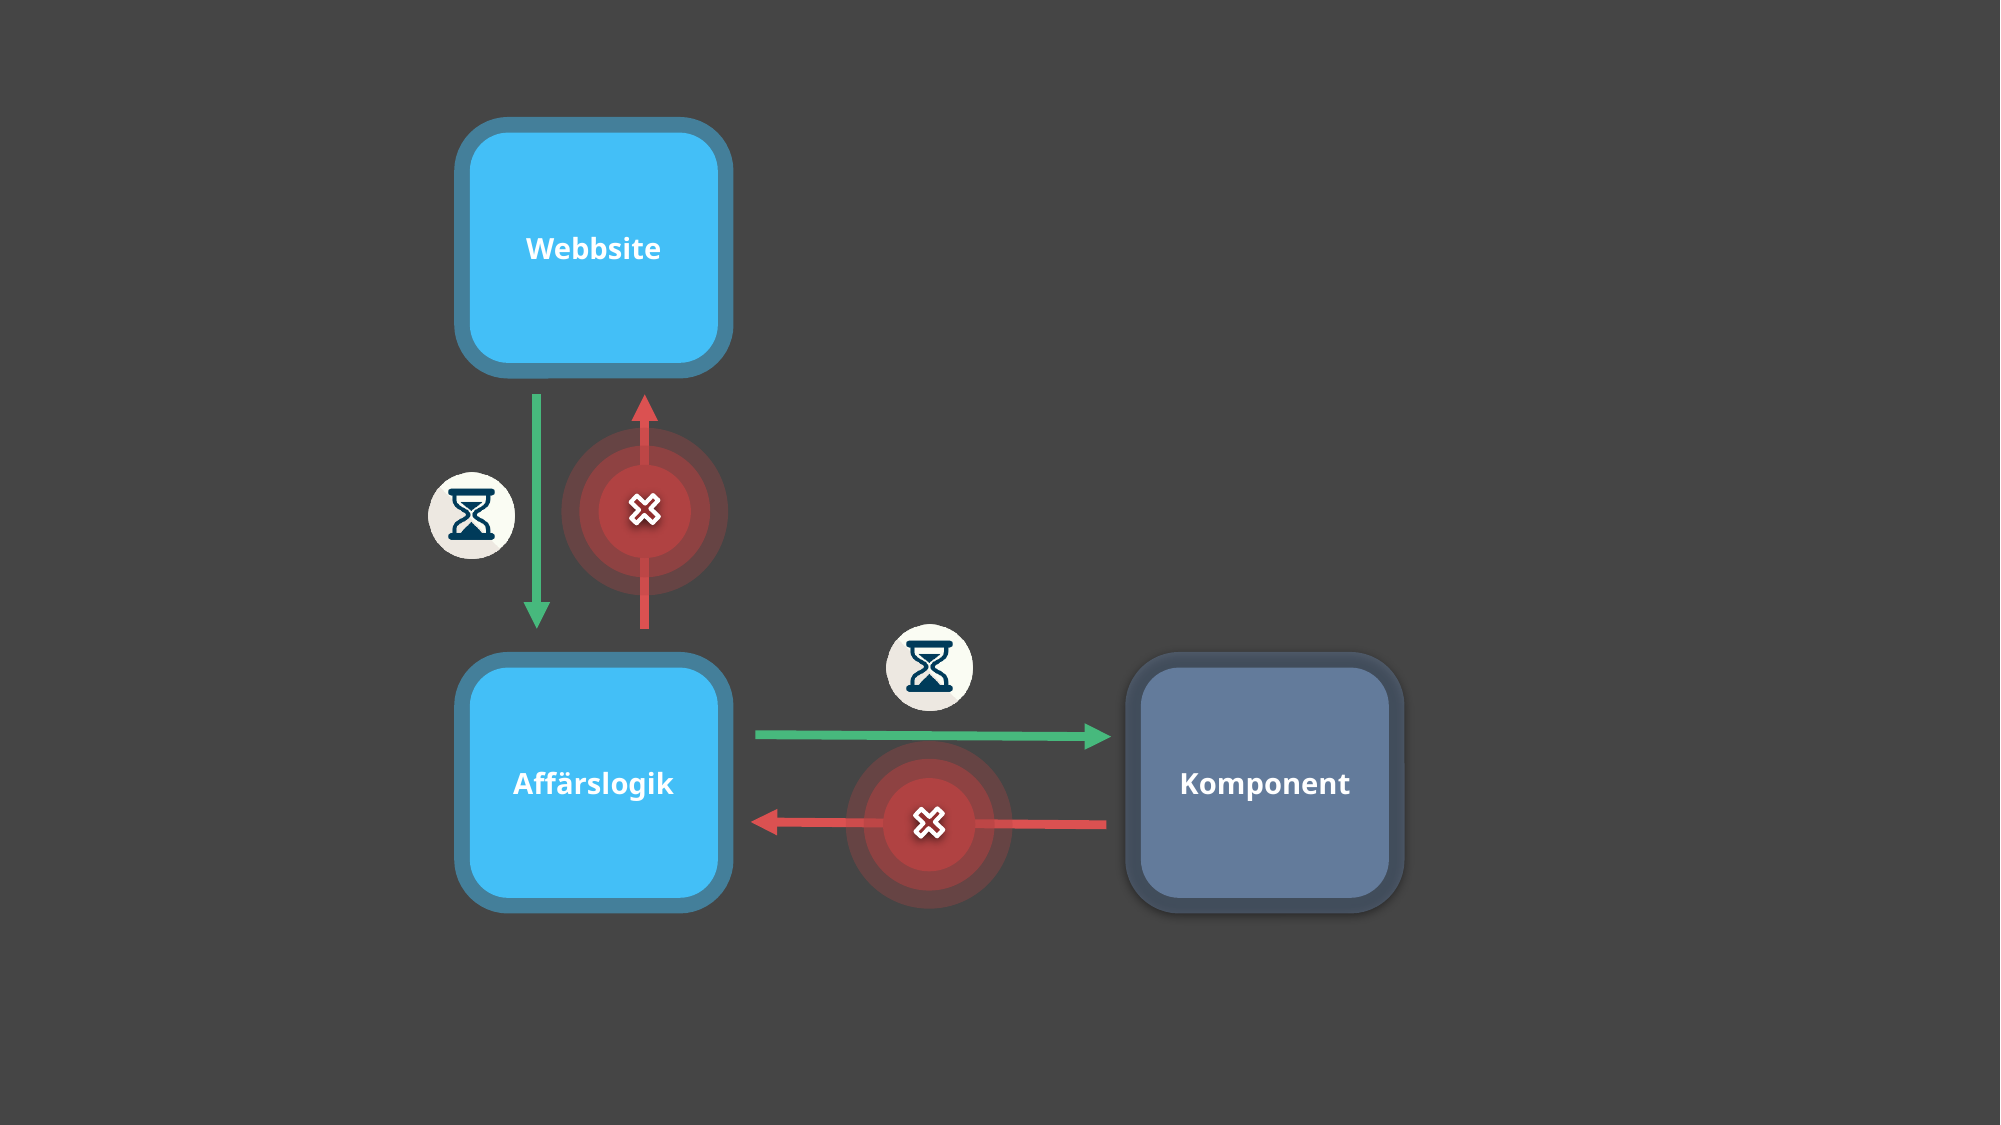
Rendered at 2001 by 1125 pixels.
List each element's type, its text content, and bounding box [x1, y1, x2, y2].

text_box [976, 821, 1107, 825]
picture [886, 624, 973, 711]
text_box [883, 778, 976, 872]
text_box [750, 821, 883, 825]
picture [428, 472, 515, 559]
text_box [598, 464, 691, 559]
text_box Webbsite [468, 131, 719, 364]
text_box Affärslogik [468, 666, 719, 899]
text_box Komponent [1140, 667, 1389, 898]
